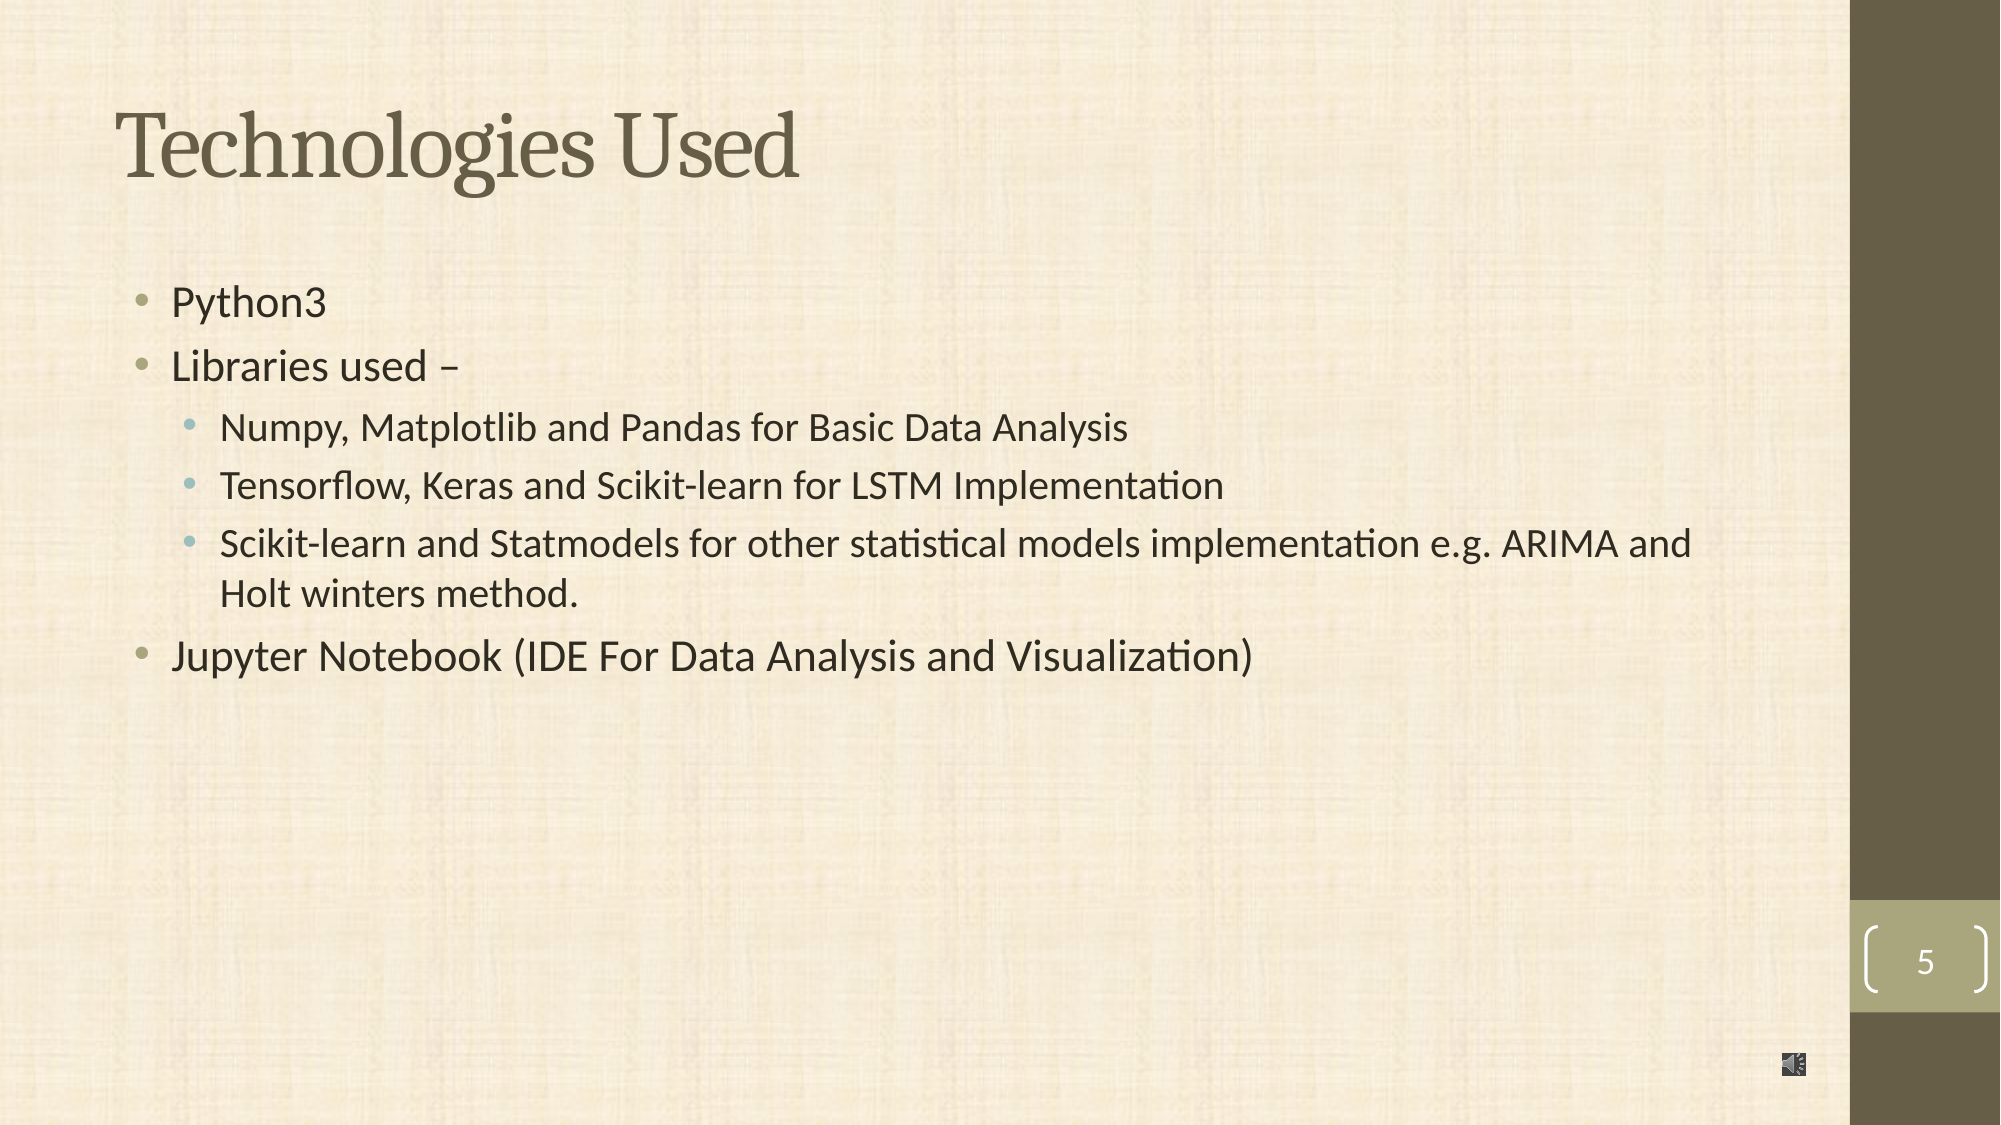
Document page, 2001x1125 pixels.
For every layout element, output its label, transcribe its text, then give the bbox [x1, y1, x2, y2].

list Python3 Libraries used – Numpy, Matplotlib and Pandas for Basic Data Analysis Tensorflow, Keras and Scikit-learn for LSTM Implementation Scikit-learn and Statmodels for other statistical models implementation e.g. ARIMA and Holt winters method. Jupyter Notebook (IDE For Data Analysis and Visualization) [99, 264, 1767, 1052]
slide_number 5 [1864, 925, 1988, 994]
picture [1781, 1051, 1808, 1078]
title Technologies Used [99, 45, 1767, 233]
